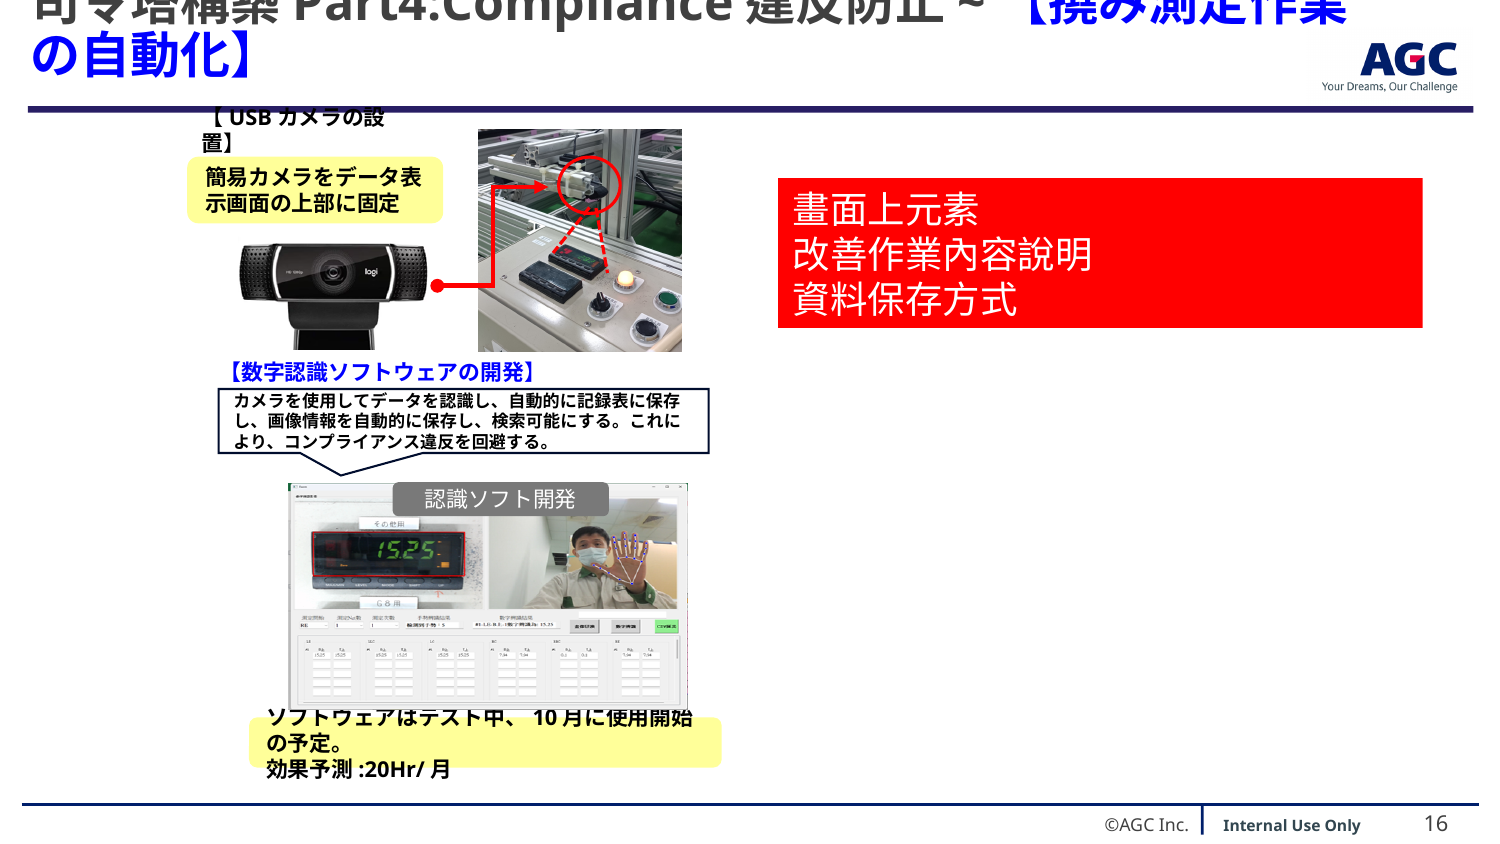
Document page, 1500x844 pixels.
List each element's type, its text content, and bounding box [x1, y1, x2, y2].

picture [229, 231, 439, 350]
text_box 畫面上元素 改善作業內容說明 資料保存方式 [778, 178, 1423, 328]
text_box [194, 171, 259, 201]
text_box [437, 186, 549, 286]
title 司令塔構築Part4:Compliance違反防止~【撓み測定作業の自動化】 [15, 5, 1379, 90]
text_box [288, 482, 688, 710]
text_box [552, 207, 590, 253]
picture [478, 129, 682, 352]
text_box 【数字認識ソフトウェアの開発】 [204, 351, 722, 393]
text_box ソフトウェアはテスト中、10月に使用開始の予定。 効果予測:20Hr/月 [247, 716, 723, 769]
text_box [595, 208, 608, 273]
text_box カメラを使用してデータを認識し、自動的に記録表に保存し、画像情報を自動的に保存し、検索可能にする。これにより、コンプライアンス違反を回避する。 [217, 393, 710, 477]
text_box 簡易カメラをデータ表示画面の上部に固定 [186, 155, 445, 225]
text_box 【USBカメラの設置】 [187, 96, 438, 161]
picture [1306, 27, 1473, 106]
